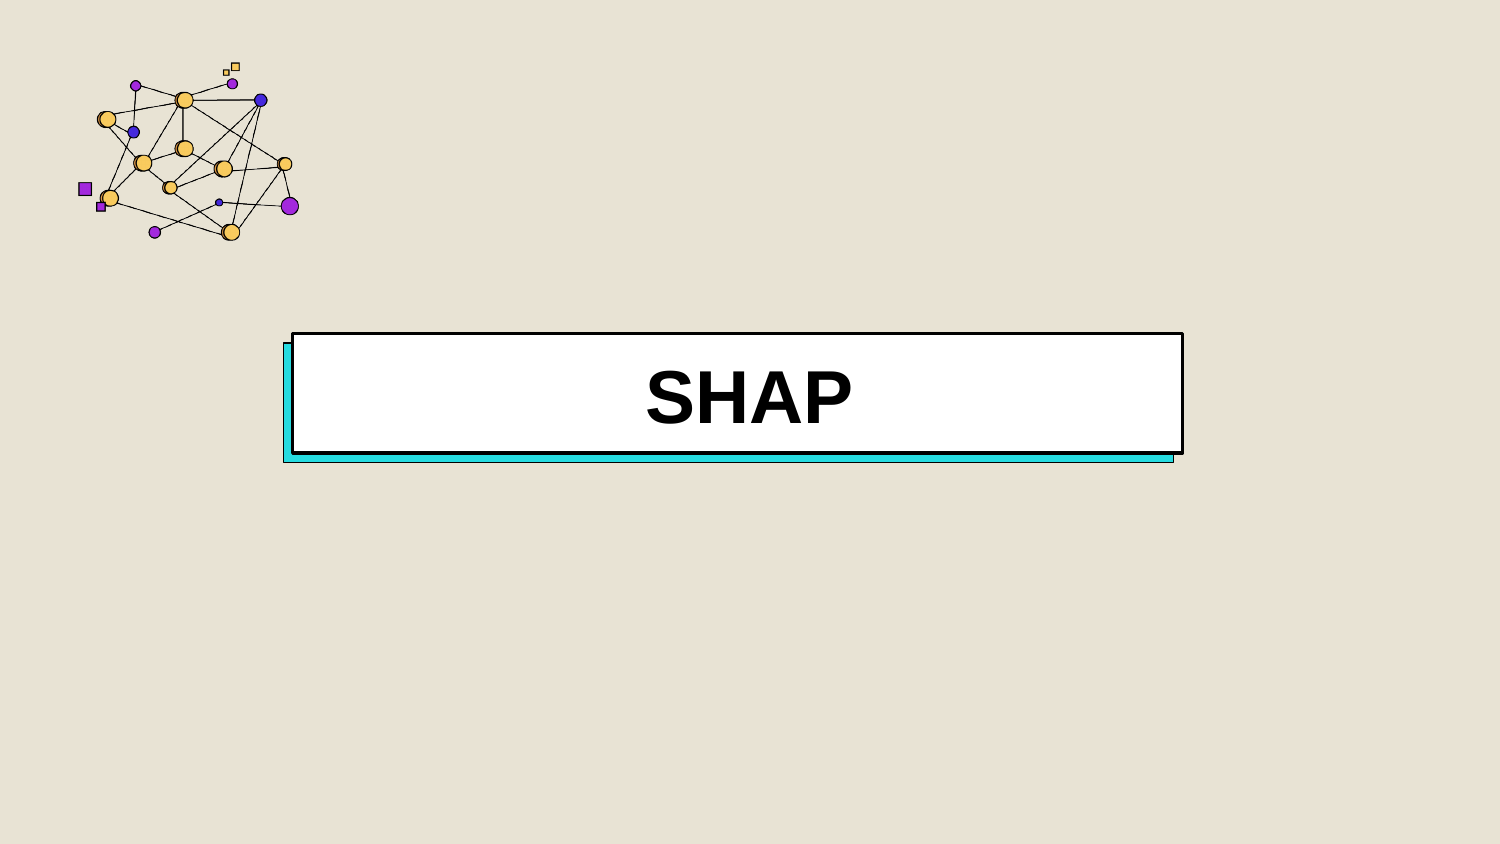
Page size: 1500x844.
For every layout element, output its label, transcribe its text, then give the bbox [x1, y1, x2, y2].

text_box [283, 342, 305, 463]
text_box [292, 333, 305, 453]
picture [77, 62, 299, 241]
title SHAP [305, 323, 1195, 464]
